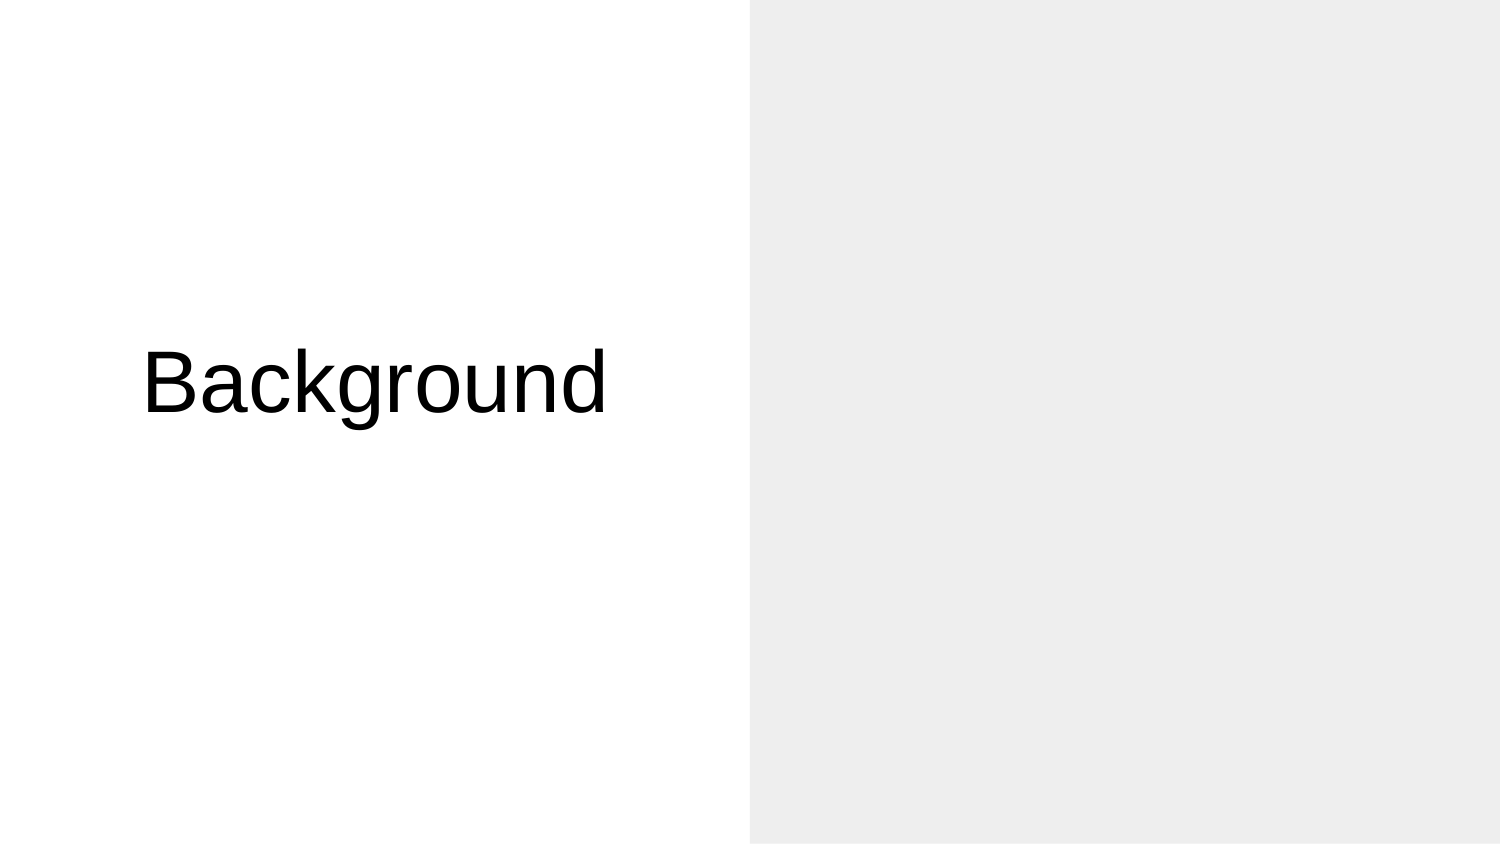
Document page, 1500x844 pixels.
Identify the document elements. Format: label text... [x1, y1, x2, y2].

title Background [43, 202, 708, 446]
